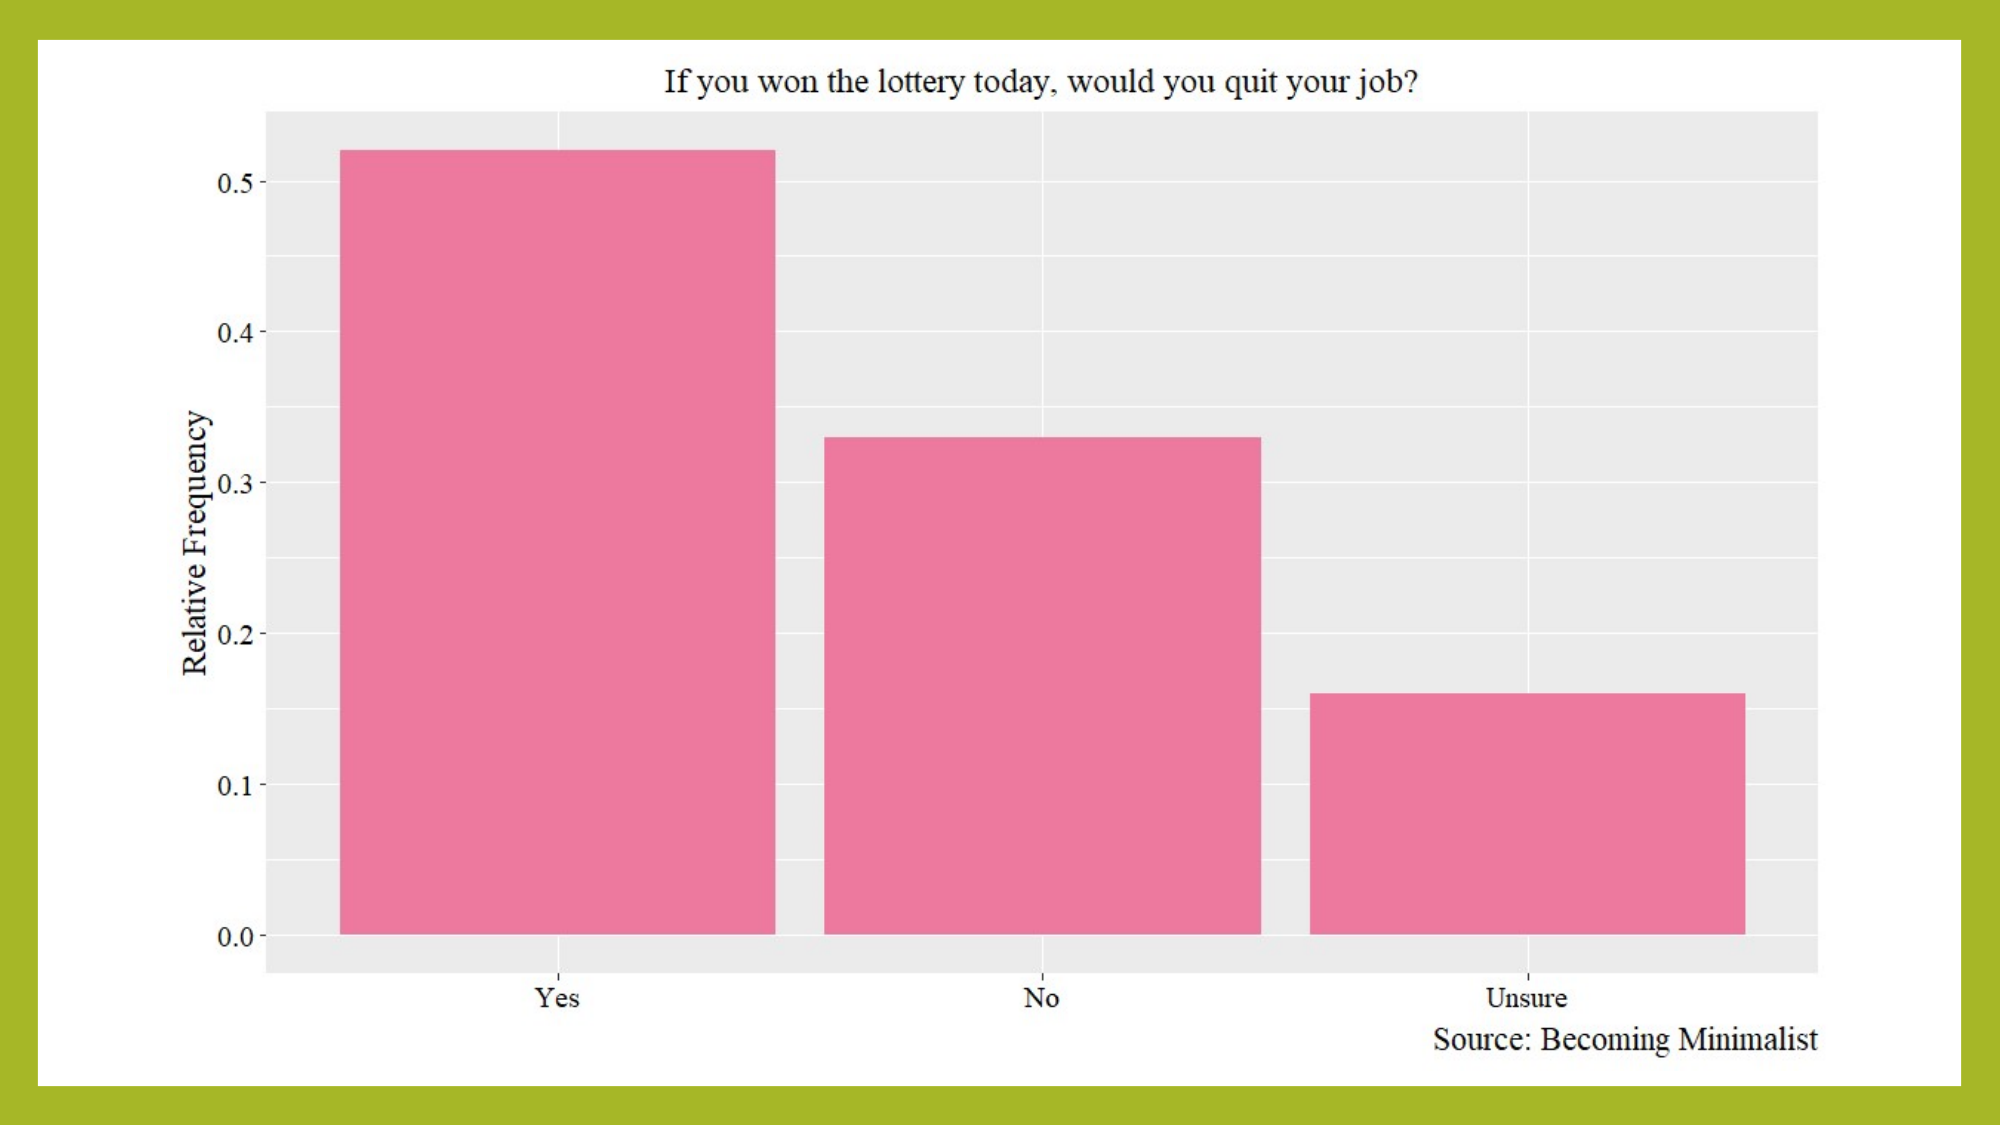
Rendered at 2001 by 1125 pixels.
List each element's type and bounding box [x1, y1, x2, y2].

picture [167, 53, 1833, 1071]
